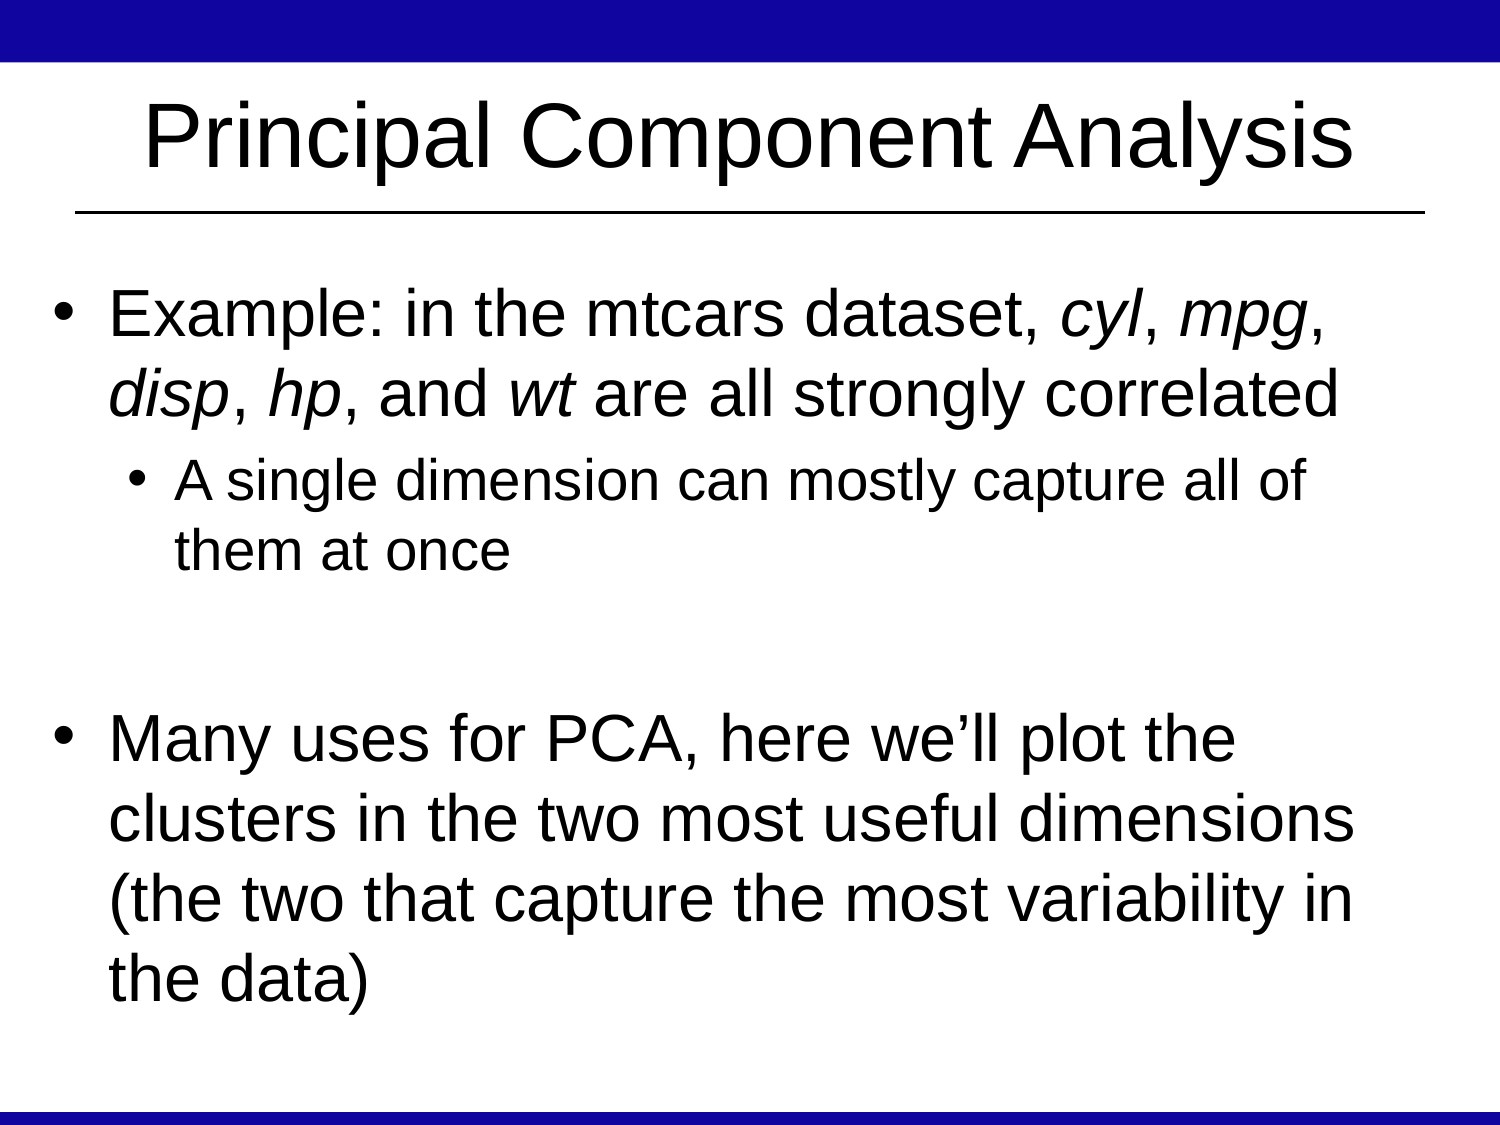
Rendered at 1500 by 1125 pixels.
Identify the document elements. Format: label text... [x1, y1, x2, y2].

title Principal Component Analysis [75, 37, 1425, 225]
list Example: in the mtcars dataset, cyl, mpg, disp, hp, and wt are all strongly correlated A single dimension can mostly capture all of them at once Many uses for PCA, here we’ll plot the clusters in the two most useful dimensions (the two that capture the most variability in the data) [37, 262, 1463, 1075]
